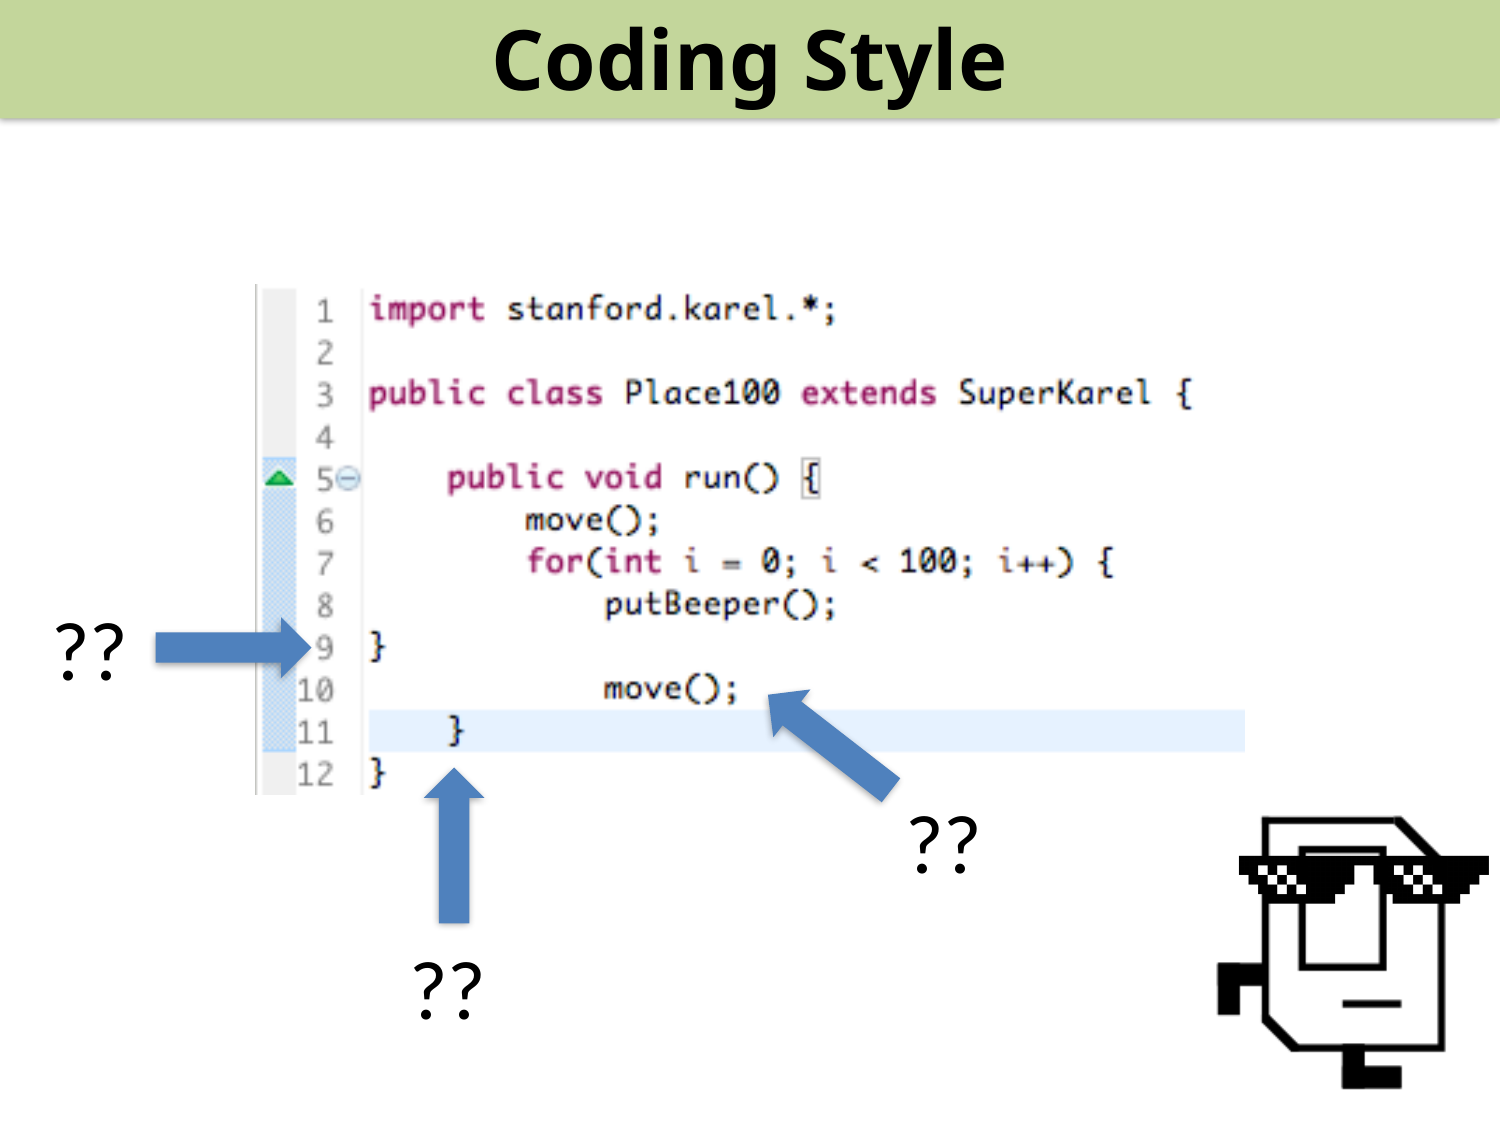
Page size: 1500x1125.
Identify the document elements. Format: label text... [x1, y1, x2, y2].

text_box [394, 767, 514, 1046]
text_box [36, 589, 312, 706]
text_box Coding Style [0, 0, 1500, 122]
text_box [751, 711, 1010, 900]
picture [255, 284, 1500, 1113]
